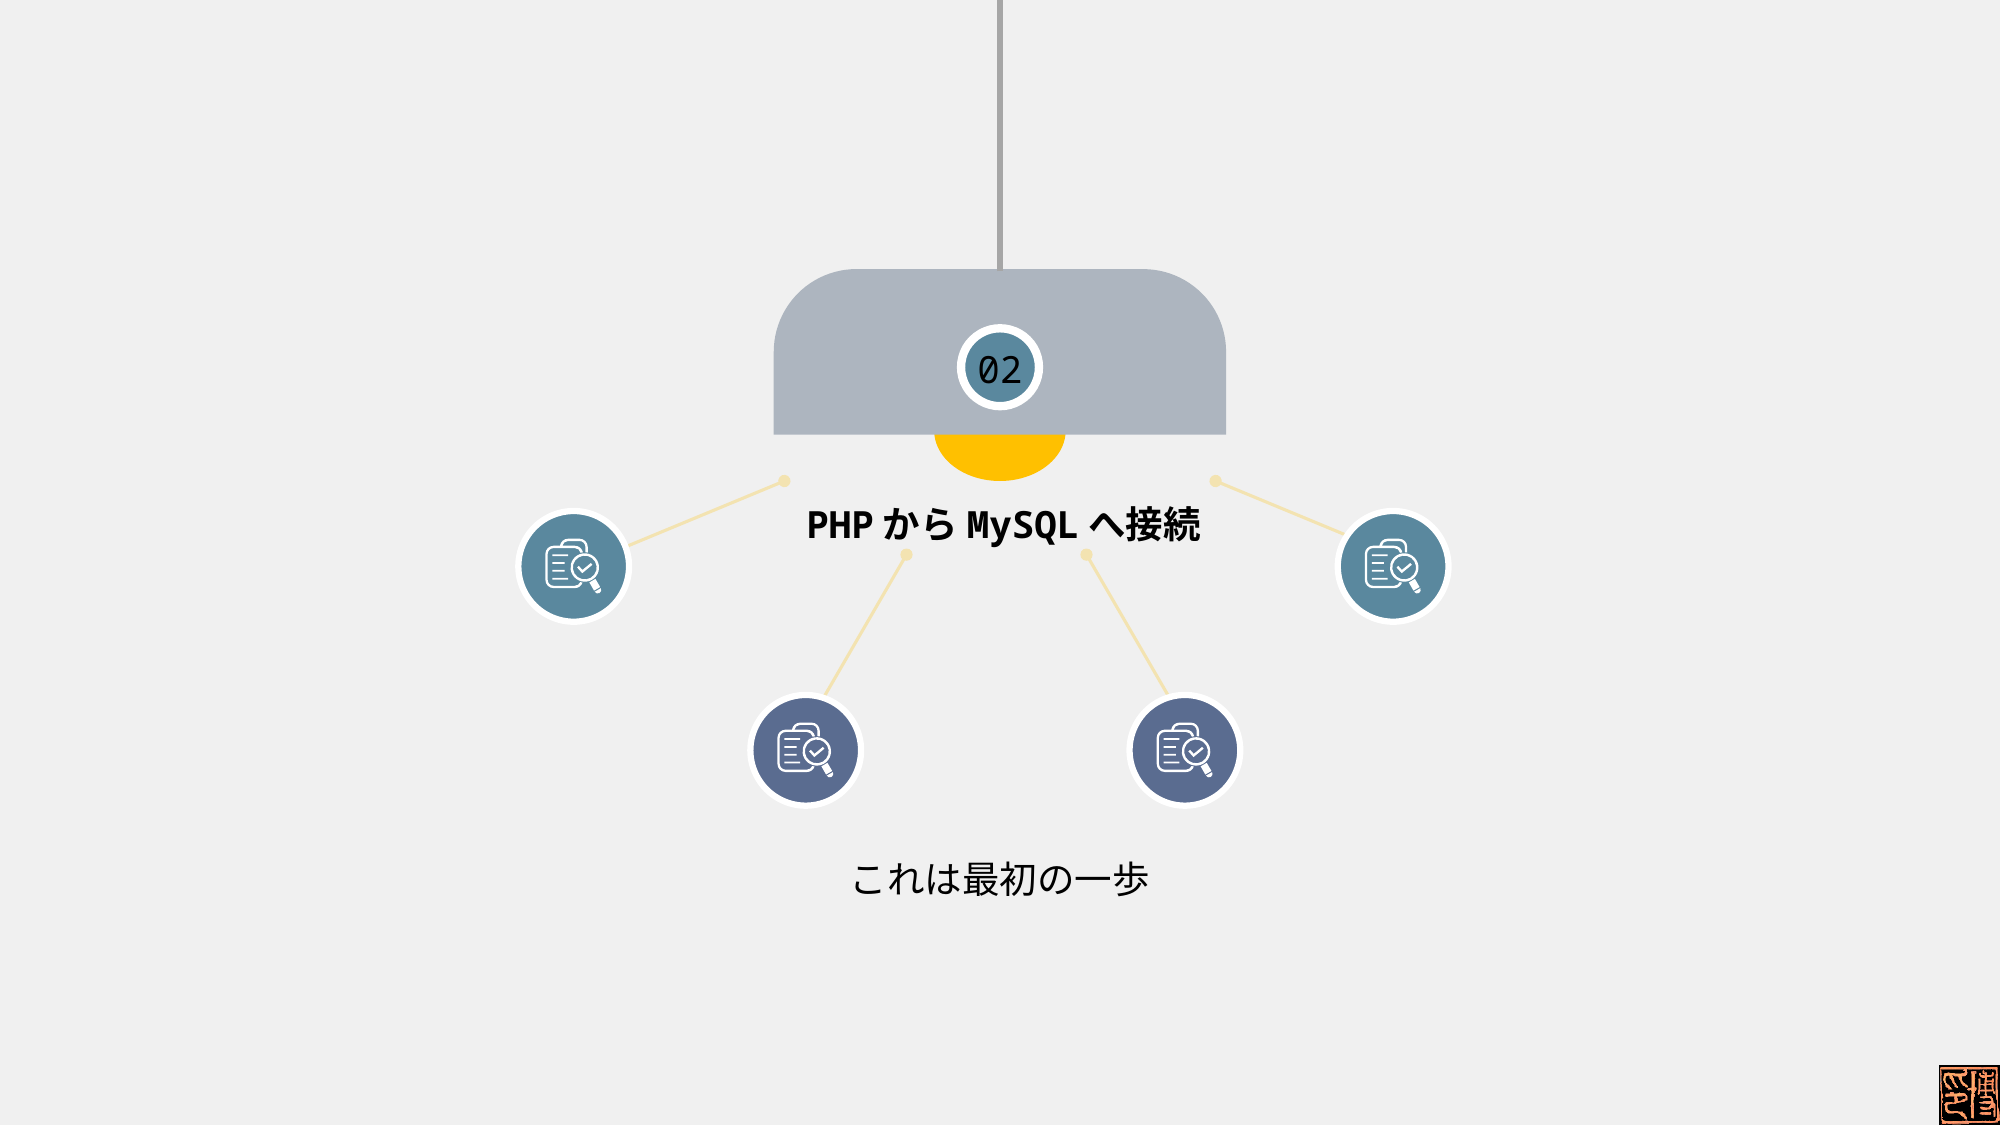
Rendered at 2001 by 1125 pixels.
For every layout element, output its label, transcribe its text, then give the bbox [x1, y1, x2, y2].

text_box 02 [962, 338, 1038, 399]
text_box これは最初の一歩 [835, 848, 1165, 909]
picture [1939, 1065, 2000, 1125]
title PHPからMySQLへ接続 [788, 480, 1220, 555]
